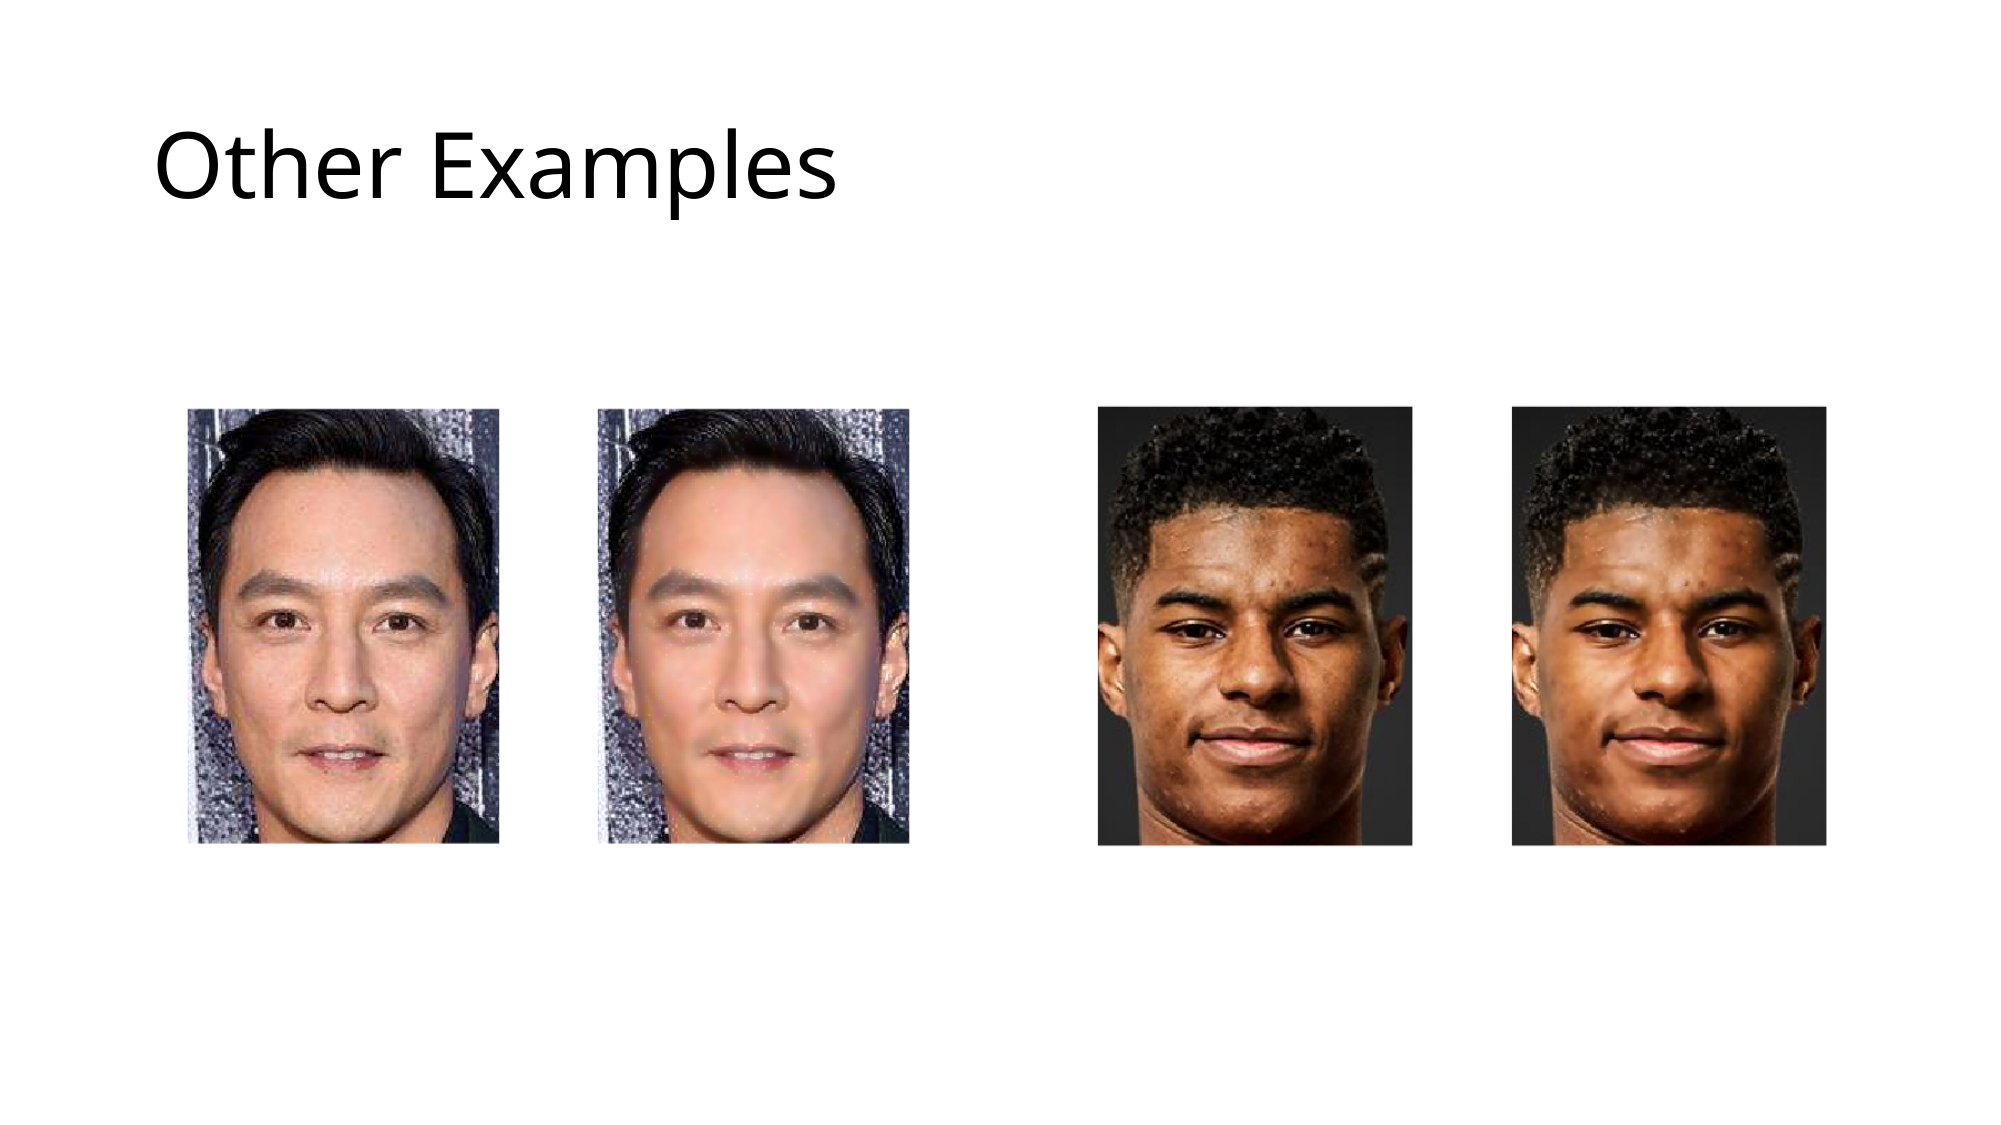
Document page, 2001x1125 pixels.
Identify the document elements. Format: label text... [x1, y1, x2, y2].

picture [976, 286, 1916, 991]
title Other Examples [137, 59, 1863, 278]
picture [137, 352, 951, 893]
